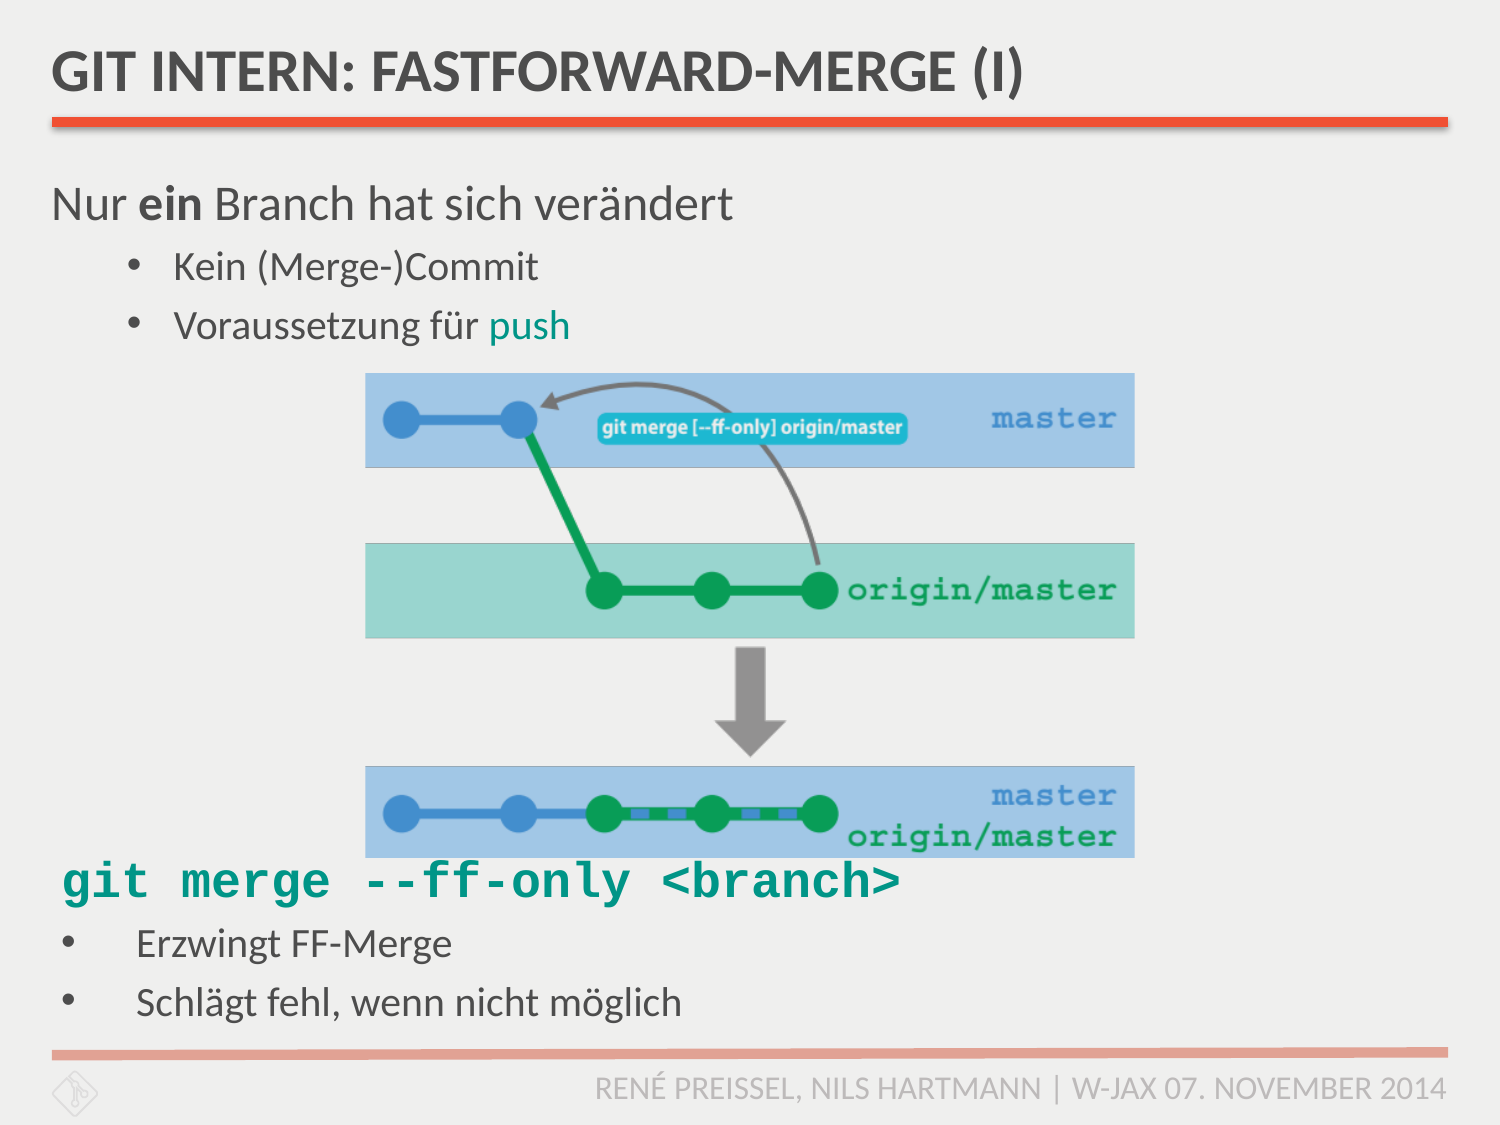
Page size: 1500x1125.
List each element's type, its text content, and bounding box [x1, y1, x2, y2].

title GIT INTERN: FASTFORWARD-MERGE (I) [51, 30, 1449, 104]
list Nur ein Branch hat sich verändert Kein (Merge-)Commit Voraussetzung für push git merge --ff-only <branch> Erzwingt FF-Merge Schlägt fehl, wenn nicht möglich [51, 170, 1449, 1094]
picture [365, 373, 1135, 859]
